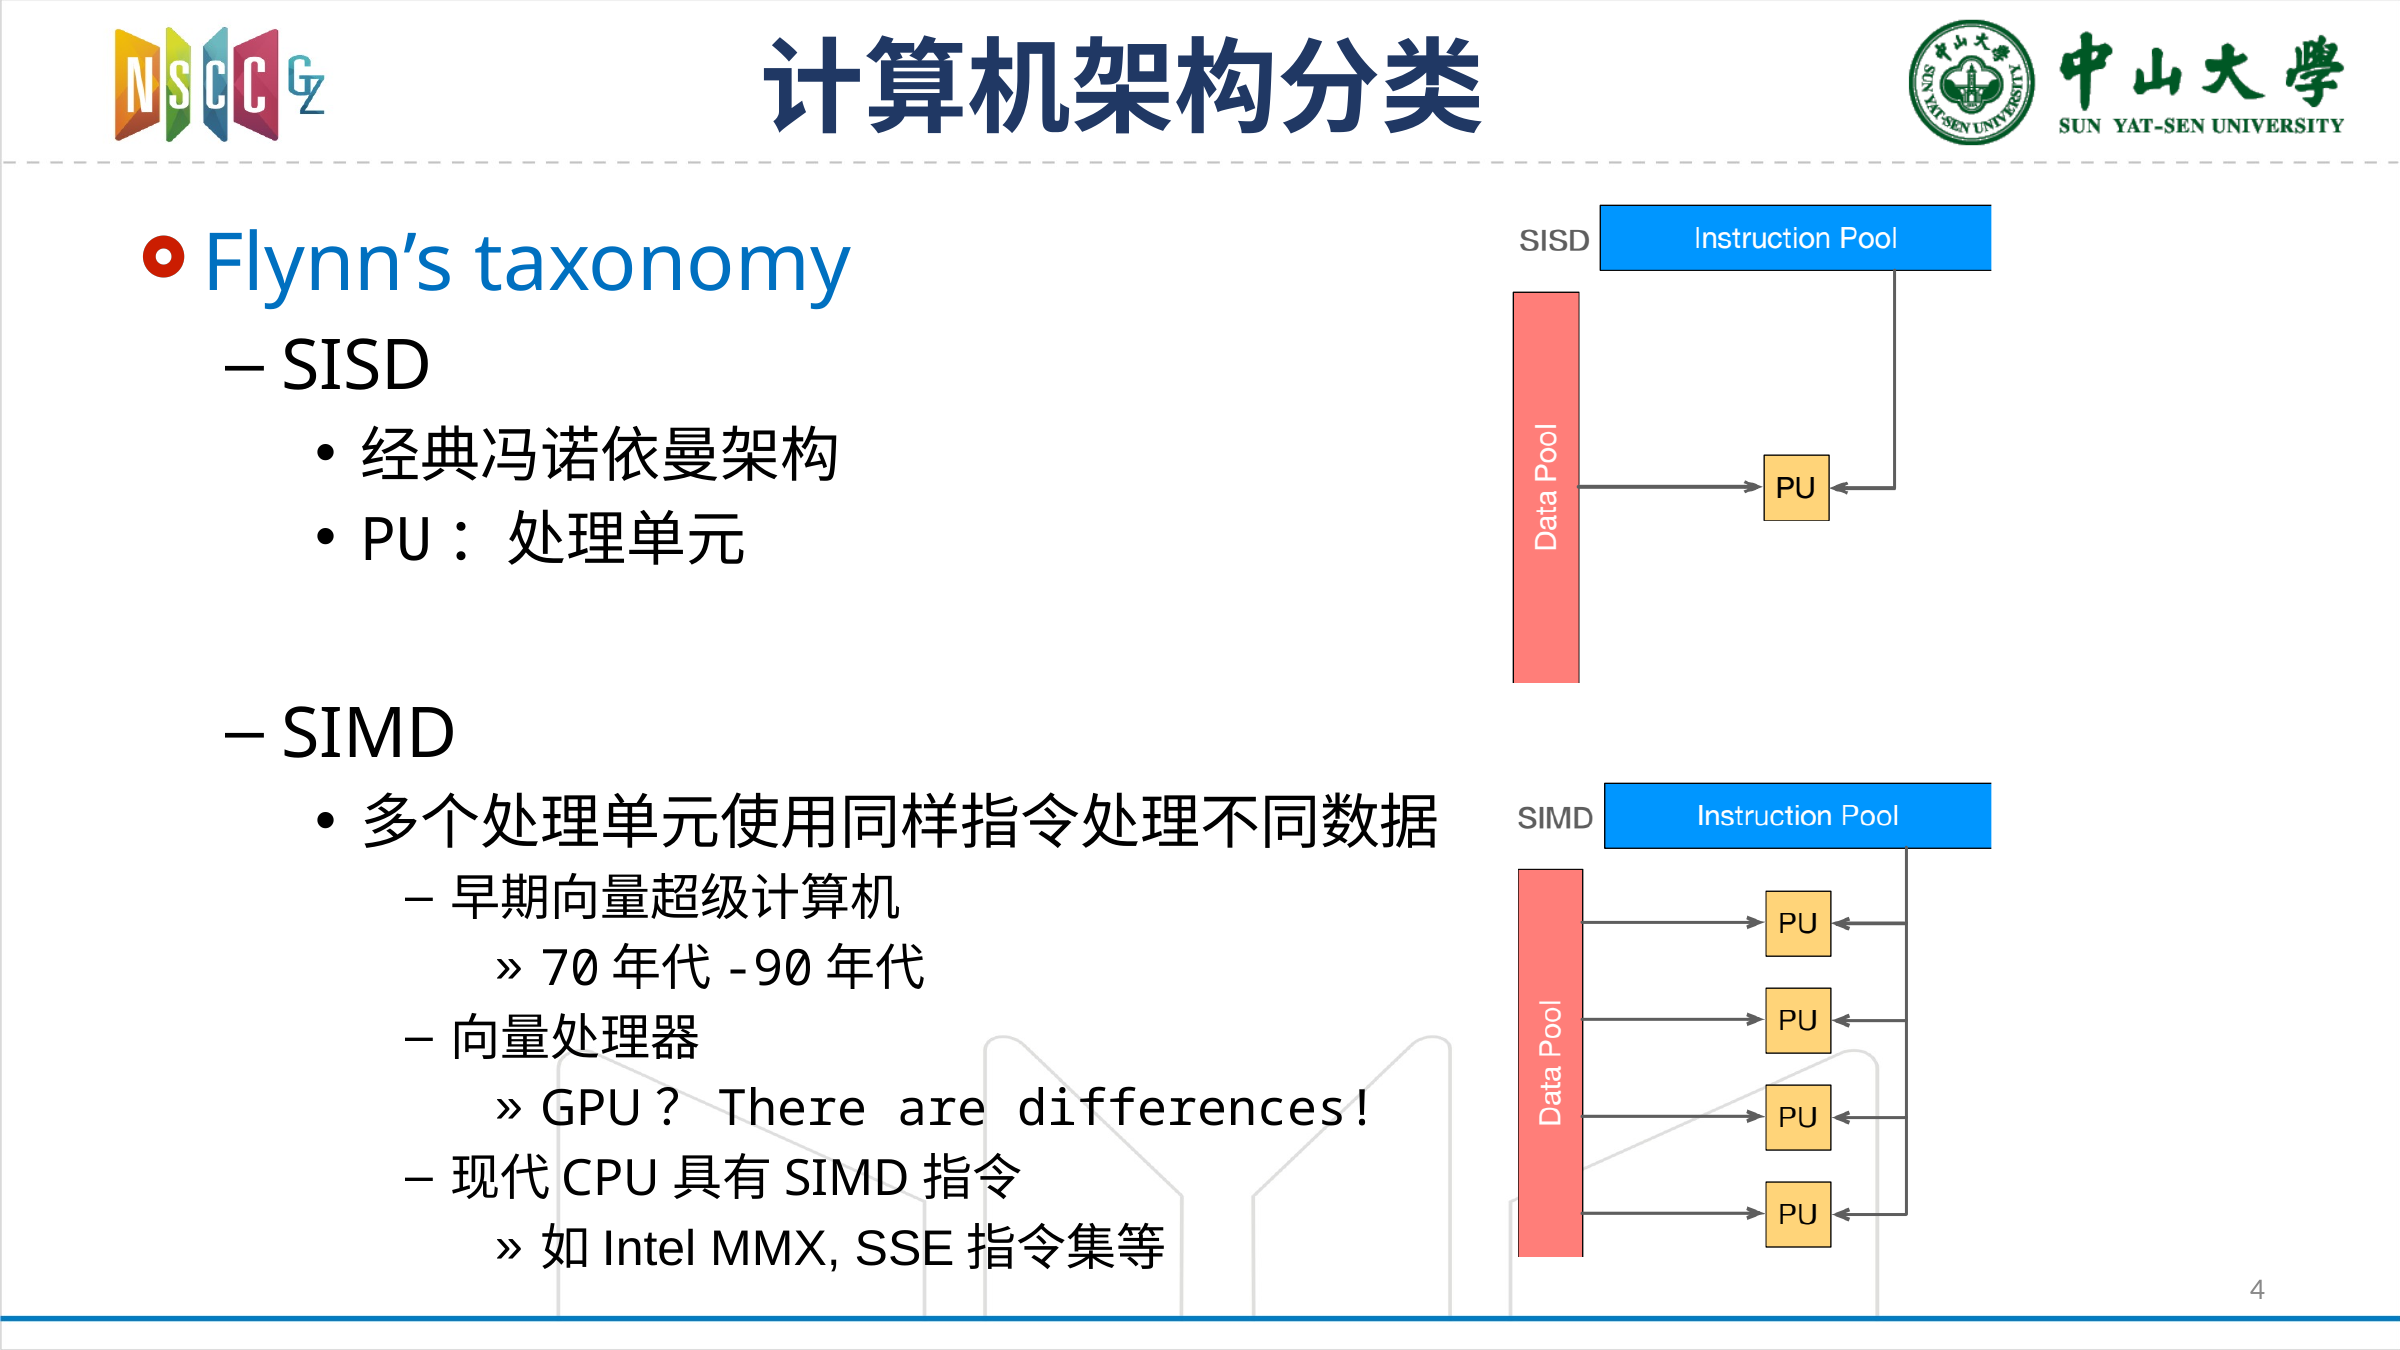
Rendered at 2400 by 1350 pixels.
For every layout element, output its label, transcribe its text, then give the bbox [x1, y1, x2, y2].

title 计算机架构分类 [349, 13, 1897, 153]
list Flynn’s taxonomy SISD 经典冯诺依曼架构 PU：处理单元 SIMD 多个处理单元使用同样指令处理不同数据 早期向量超级计算机 70年代-90年代 向量处理器 GPU？There are differences! 现代CPU具有SIMD指令 如Intel MMX, SSE指令集等 [120, 202, 2280, 1206]
picture [0, 0, 2400, 1350]
slide_number 4 [1719, 1251, 2280, 1324]
